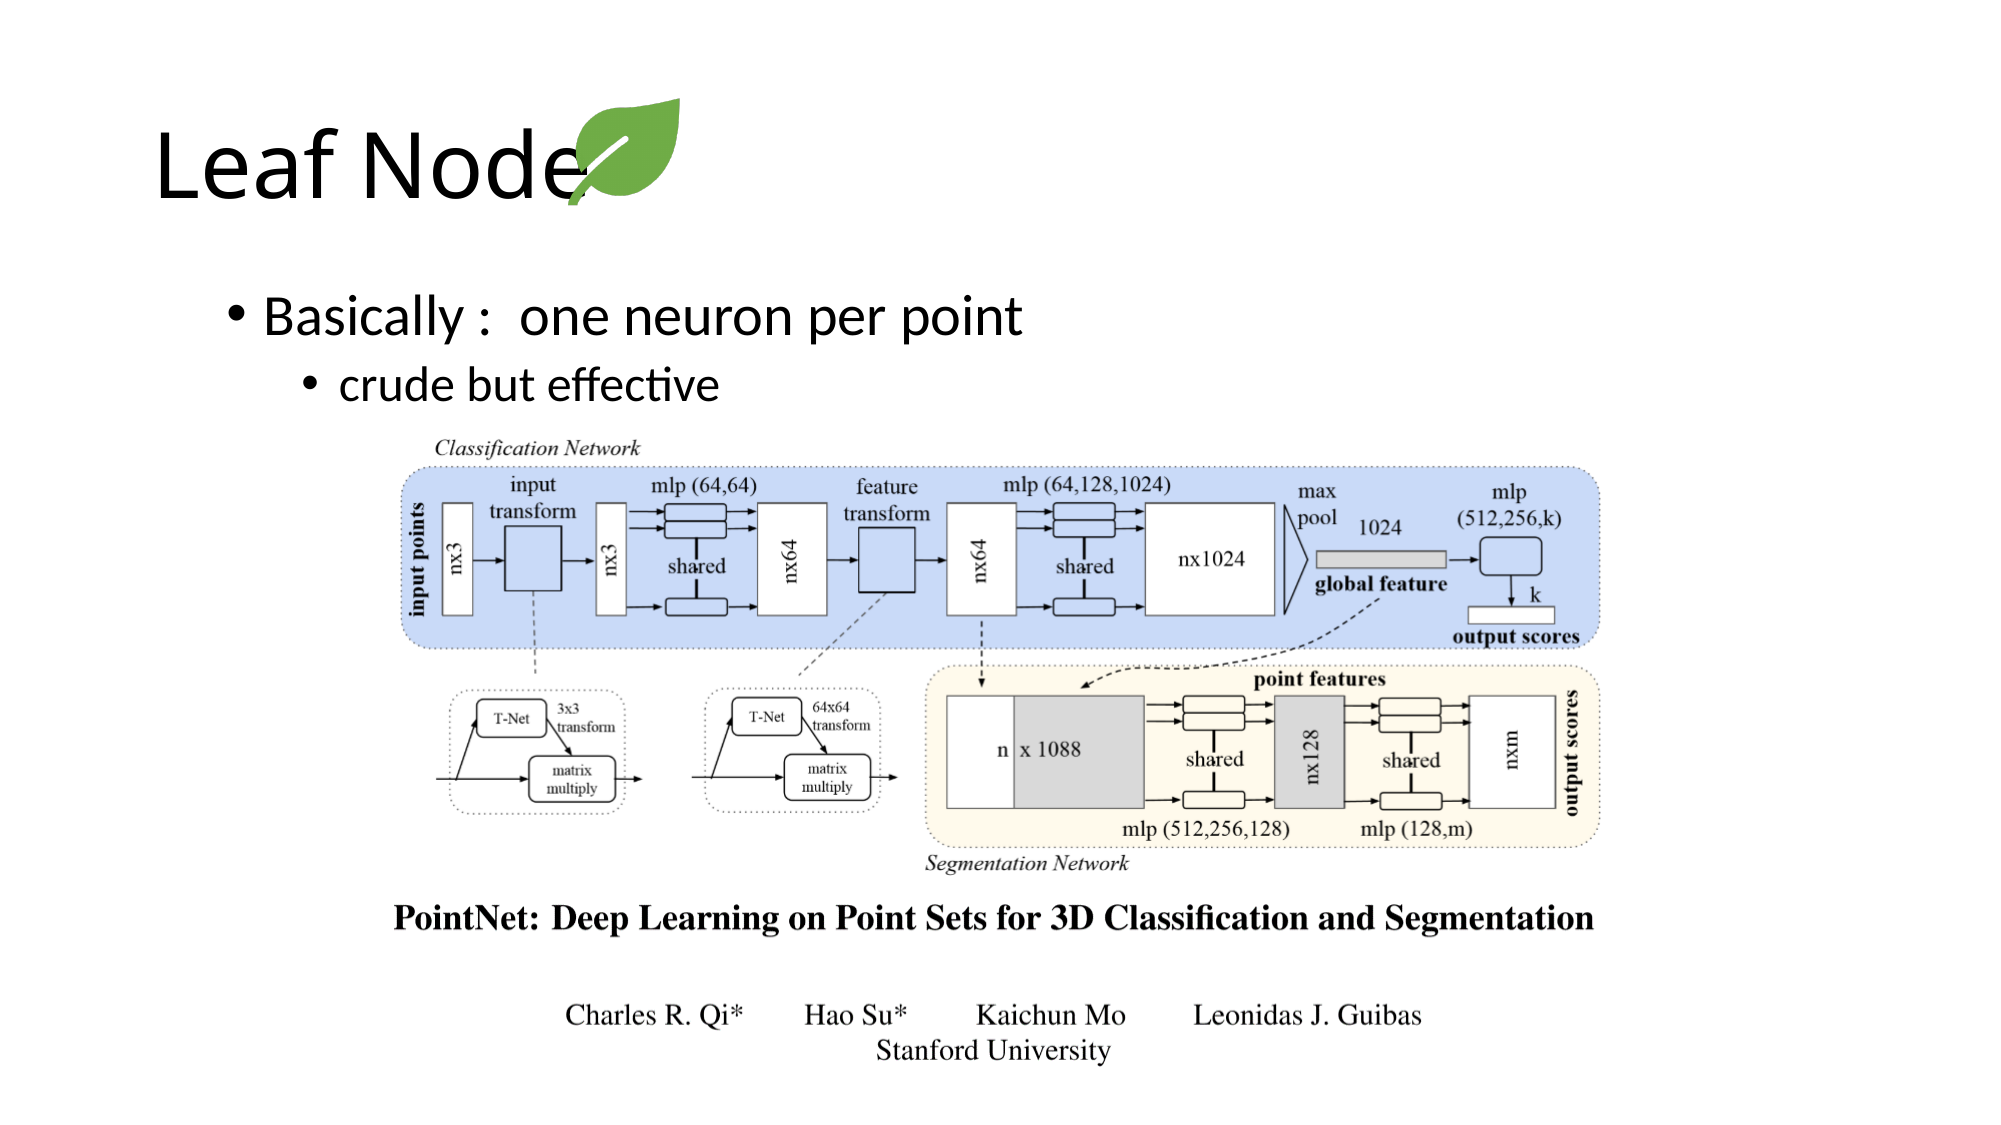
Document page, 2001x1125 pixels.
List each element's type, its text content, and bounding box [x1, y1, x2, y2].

list Basically : one neuron per point crude but effective [211, 277, 1487, 899]
picture [368, 407, 1619, 1075]
picture [548, 76, 699, 227]
title Leaf Node [137, 59, 1863, 278]
